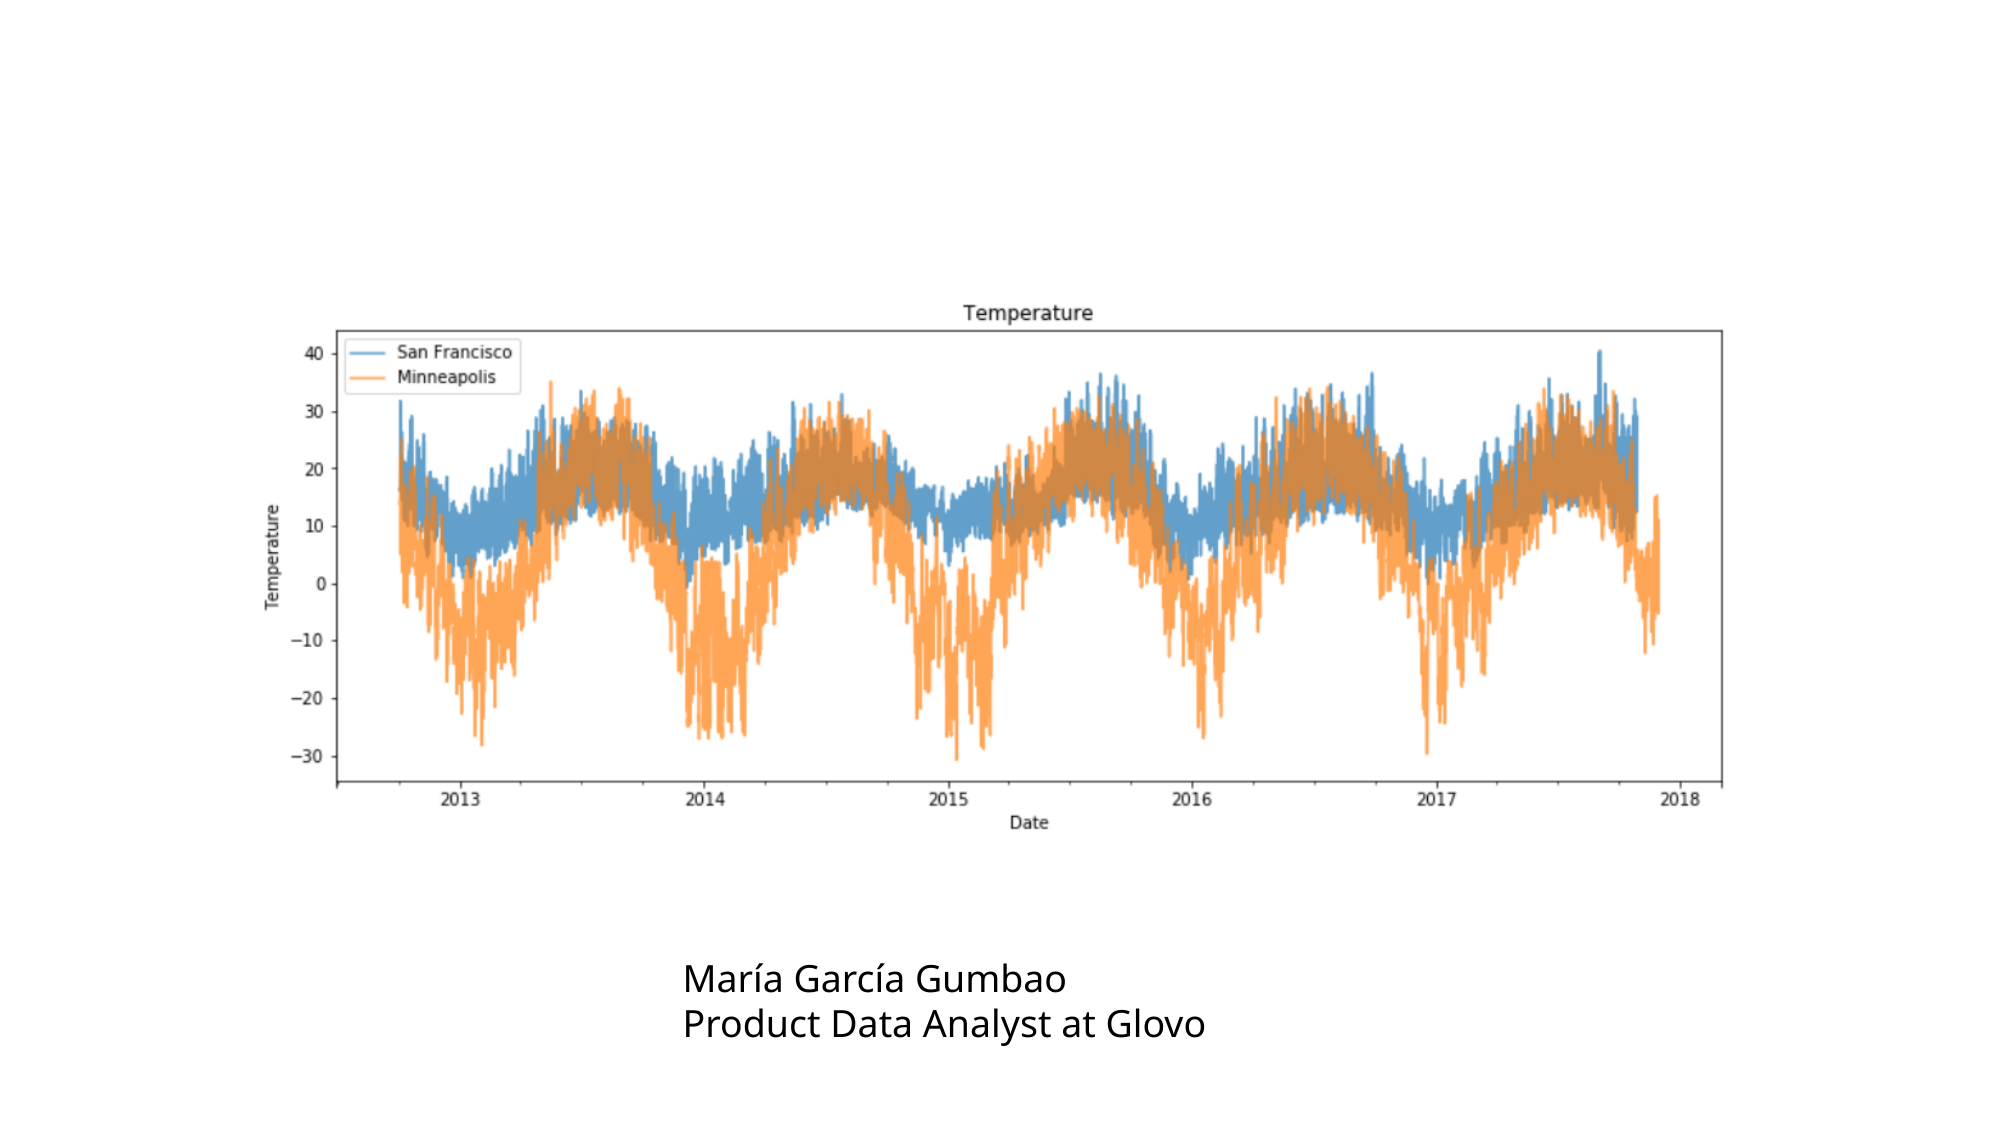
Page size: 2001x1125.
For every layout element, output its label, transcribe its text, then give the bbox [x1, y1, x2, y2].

text_box María García Gumbao Product Data Analyst at Glovo [667, 947, 1426, 1053]
picture [249, 269, 1750, 856]
